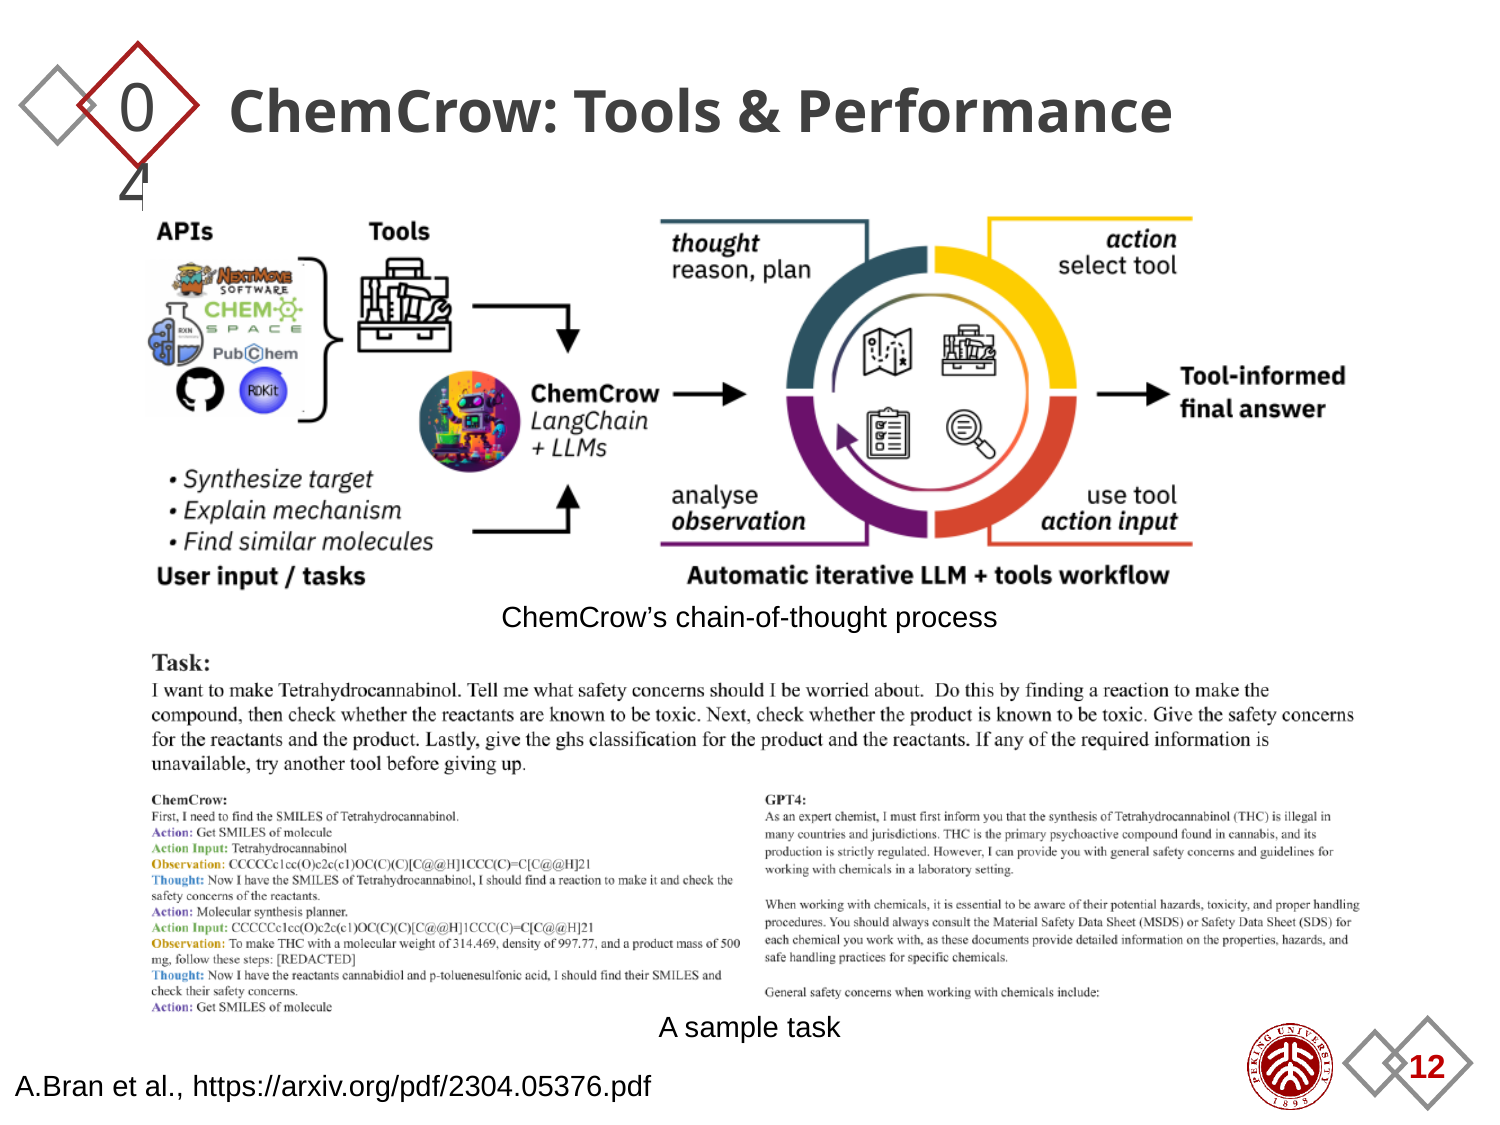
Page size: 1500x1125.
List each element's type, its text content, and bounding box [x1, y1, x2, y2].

picture [143, 183, 1357, 605]
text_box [21, 43, 1471, 1108]
text_box A.Bran et al., https://arxiv.org/pdf/2304.05376.pdf [0, 1059, 1160, 1110]
picture [129, 638, 1370, 1018]
